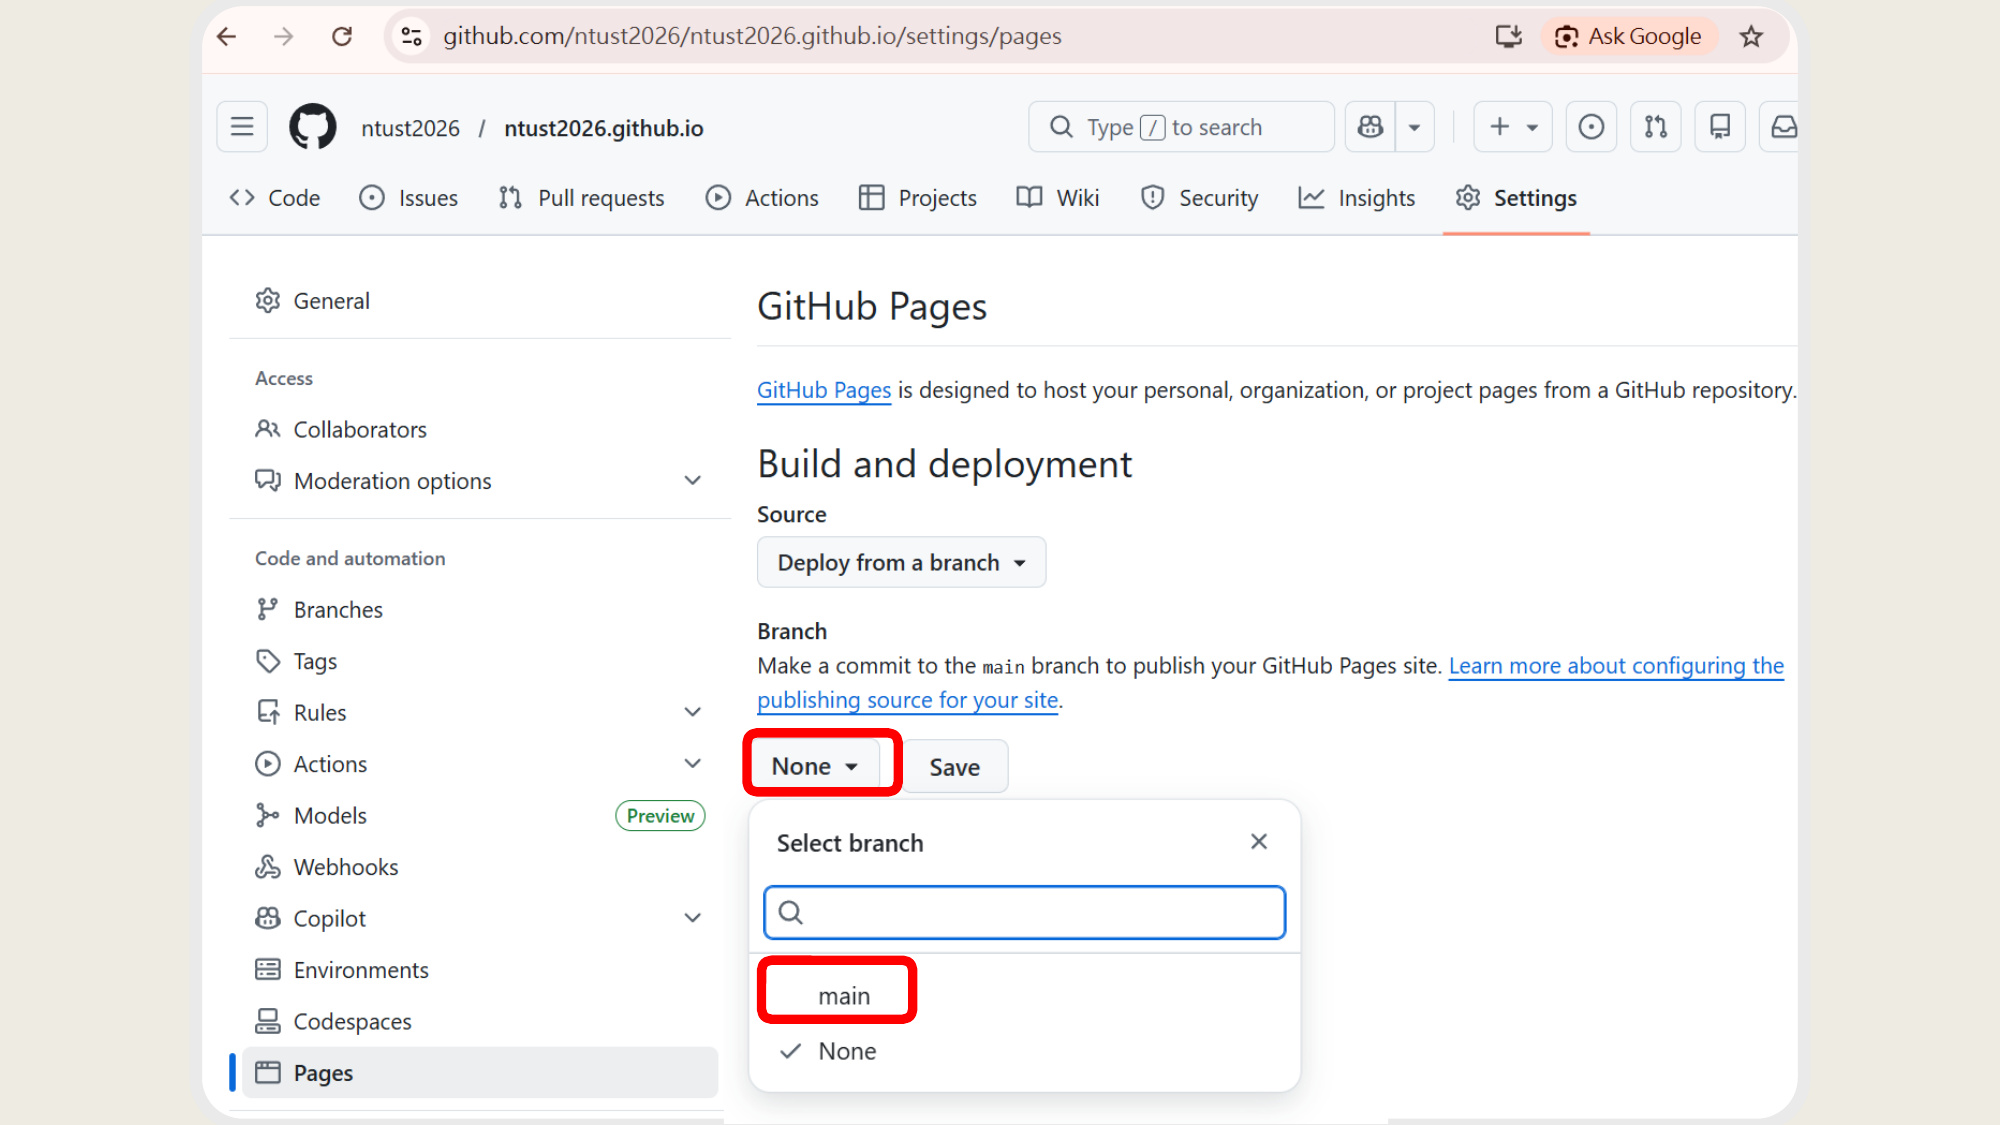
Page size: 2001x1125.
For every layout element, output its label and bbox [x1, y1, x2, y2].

picture [195, 0, 1805, 1125]
